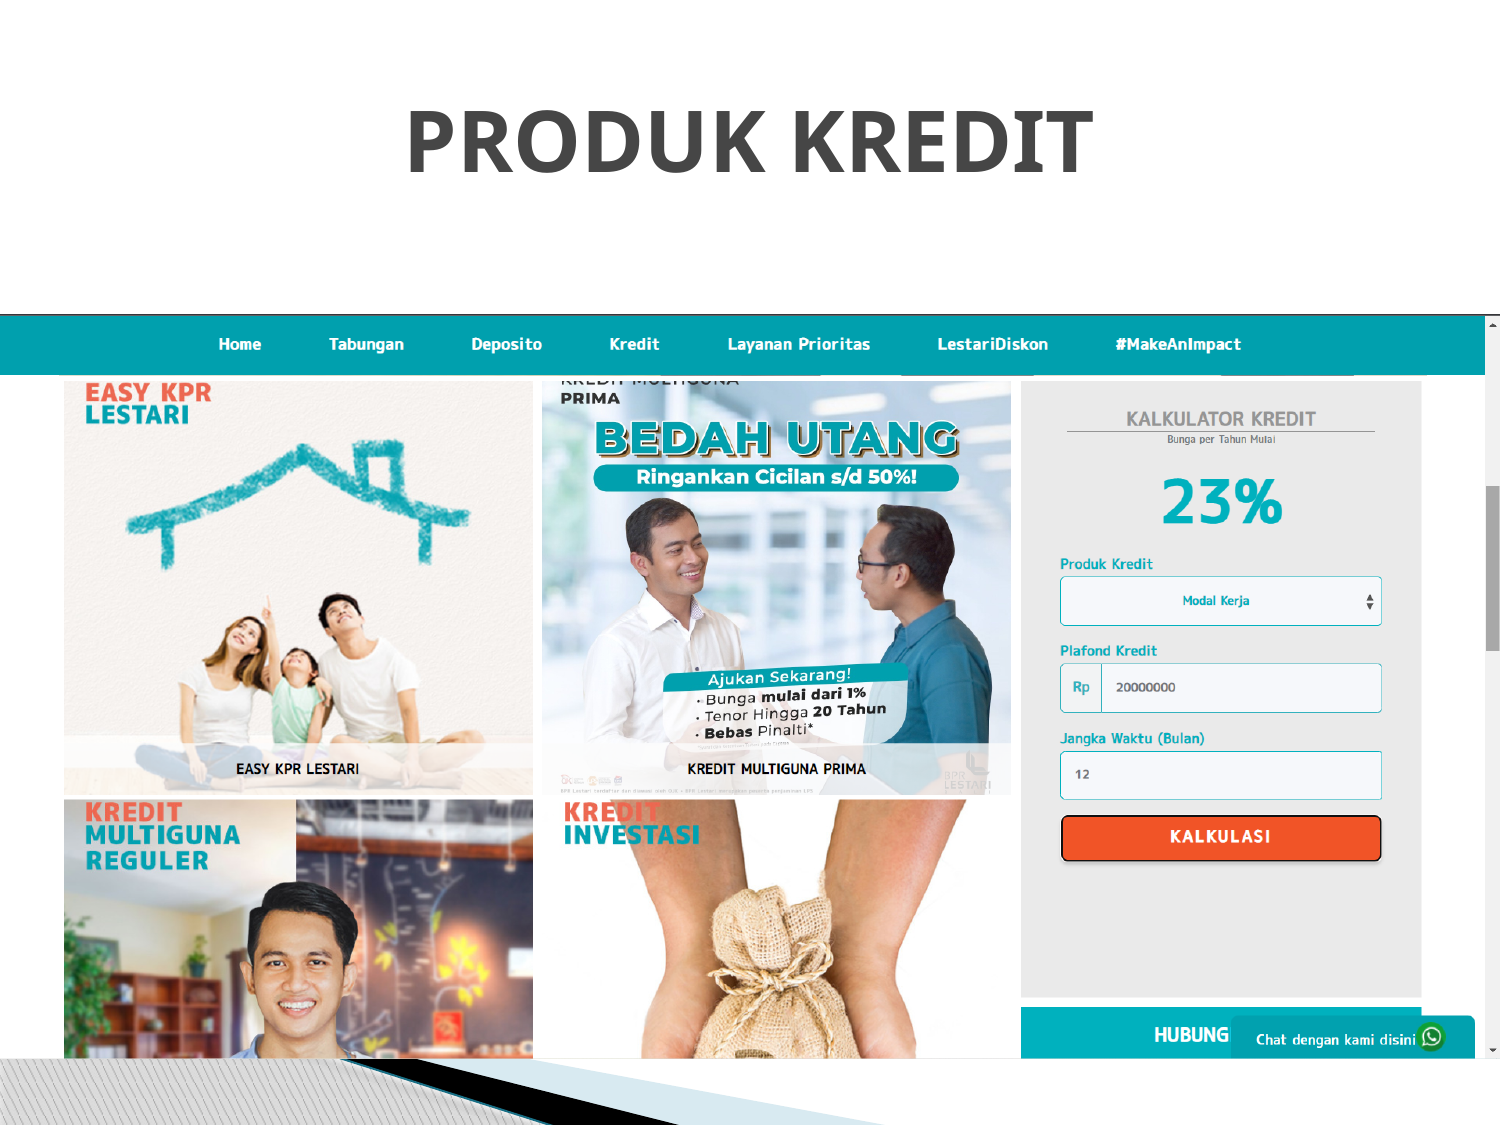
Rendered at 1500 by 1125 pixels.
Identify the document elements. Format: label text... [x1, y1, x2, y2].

picture [0, 313, 1500, 1059]
title PRODUK KREDIT [75, 45, 1425, 233]
